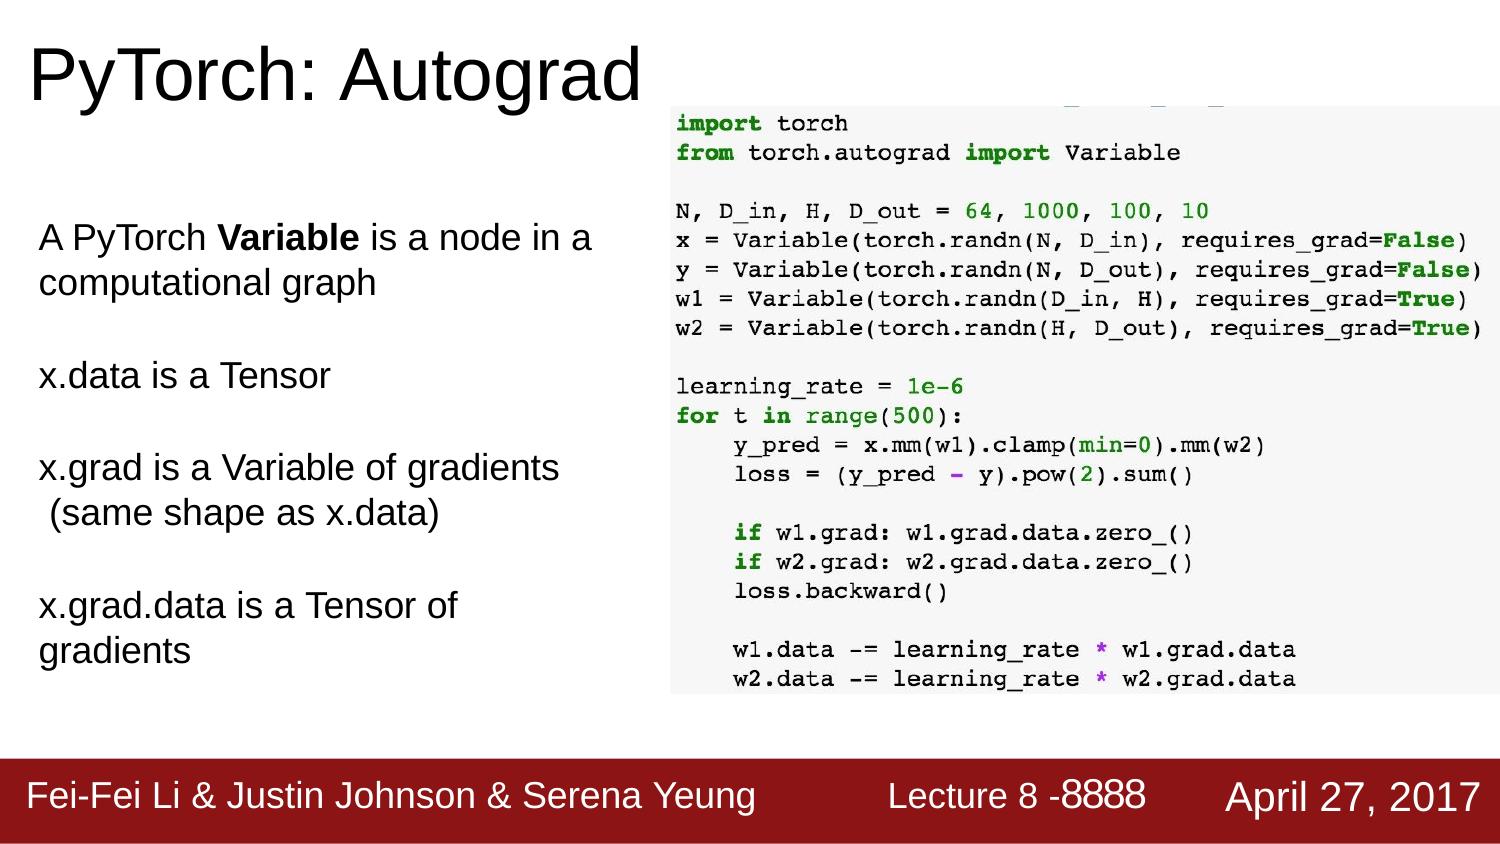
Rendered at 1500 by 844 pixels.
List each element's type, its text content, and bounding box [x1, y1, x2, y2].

text_box Lecture 8 -8888 [885, 771, 1172, 822]
text_box [670, 106, 1500, 694]
text_box A PyTorch Variable is a node in a computational graph x.data is a Tensor x.grad is a Variable of gradients (same shape as x.data) x.grad.data is a Tensor of gradients [36, 211, 631, 671]
title PyTorch: Autograd [26, 23, 655, 167]
footer April 27, 2017 [1223, 771, 1484, 844]
slide_number Fei-Fei Li & Justin Johnson & Serena Yeung [23, 772, 765, 844]
